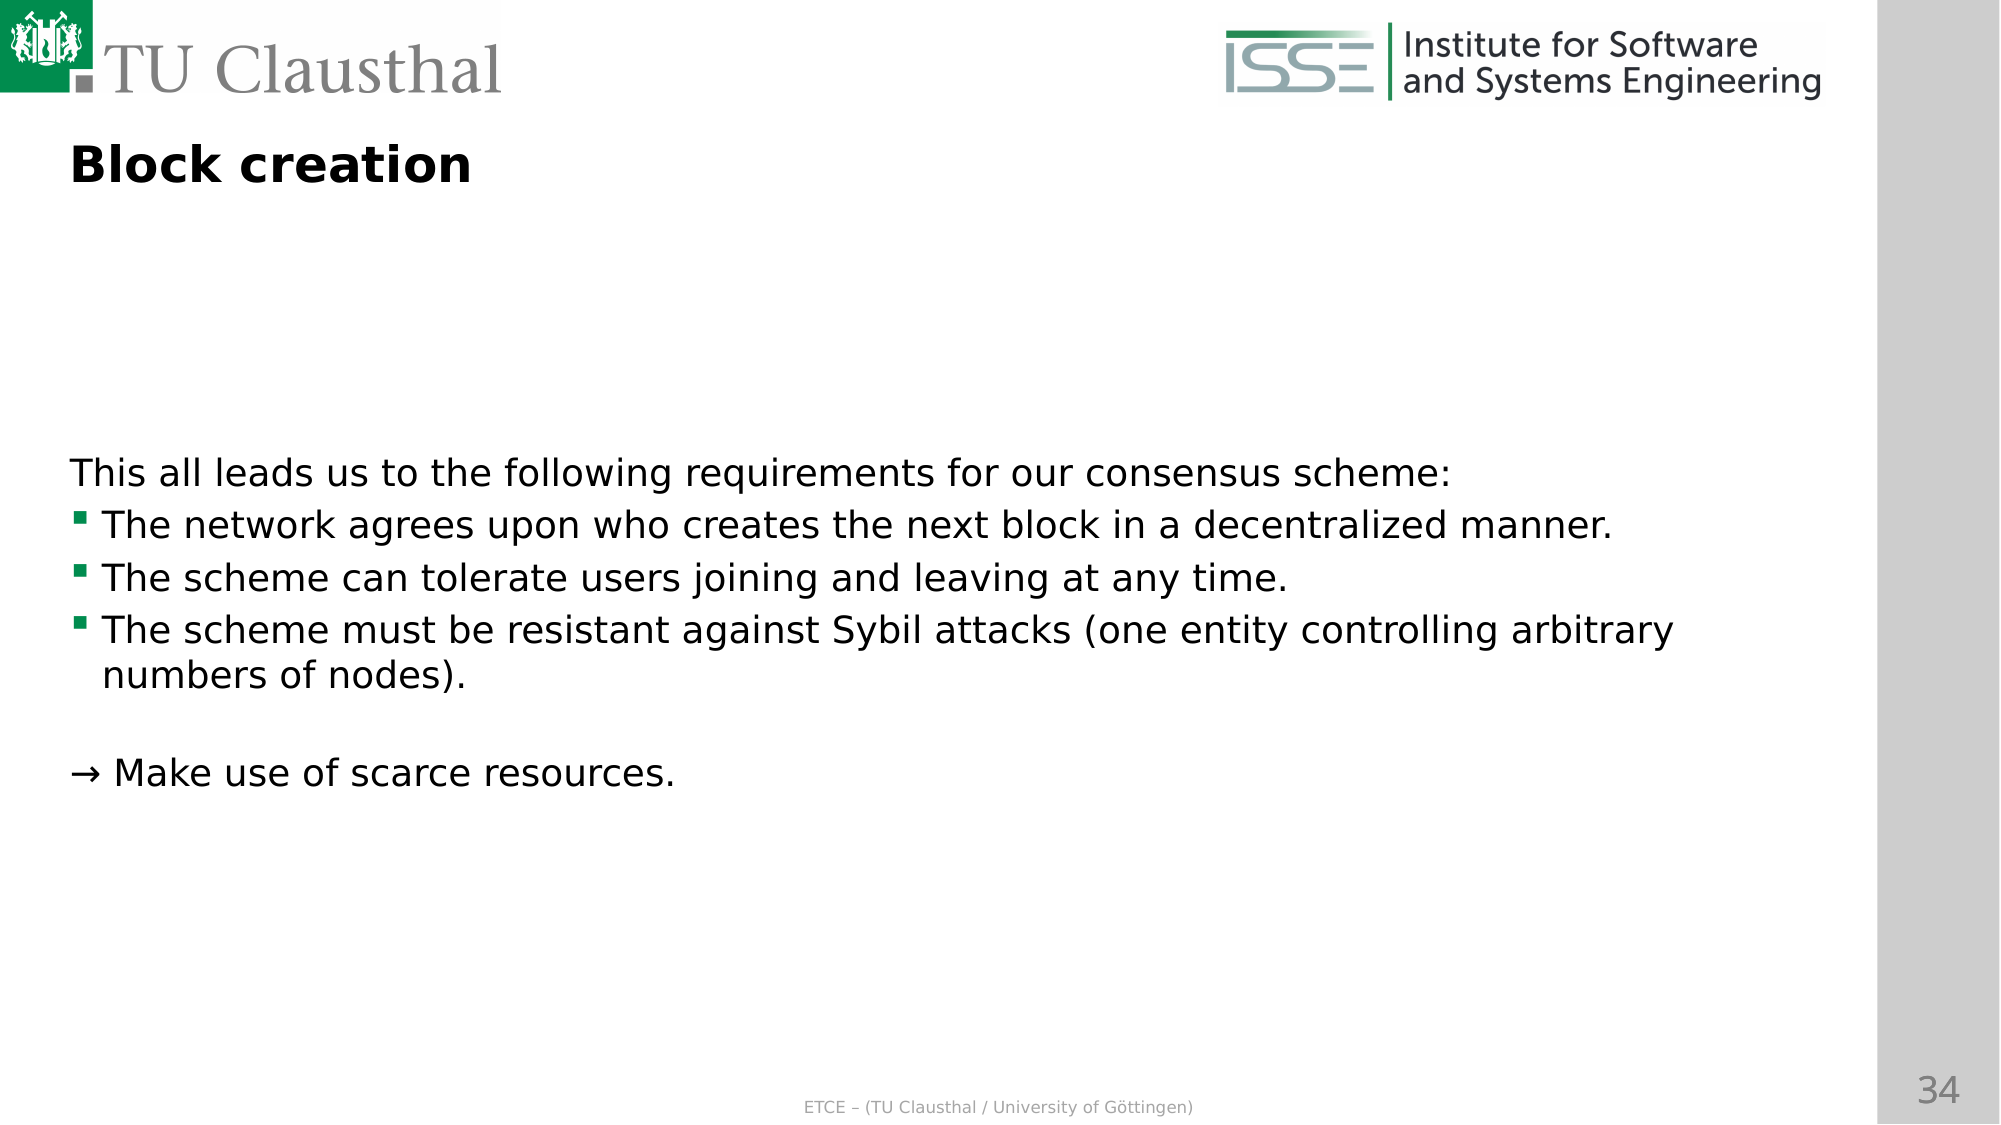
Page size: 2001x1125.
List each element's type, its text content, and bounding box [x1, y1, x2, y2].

picture [0, 0, 501, 93]
text_box Block creation [55, 125, 1819, 208]
text_box This all leads us to the following requirements for our consensus scheme: The network agrees upon who creates the next block in a decentralized manner. The scheme can tolerate users joining and leaving at any time. The scheme must be resistant against Sybil attacks (one entity controlling arbitrary numbers of nodes). → Make use of scarce resources. [55, 208, 1819, 1035]
picture [1218, 22, 1826, 107]
